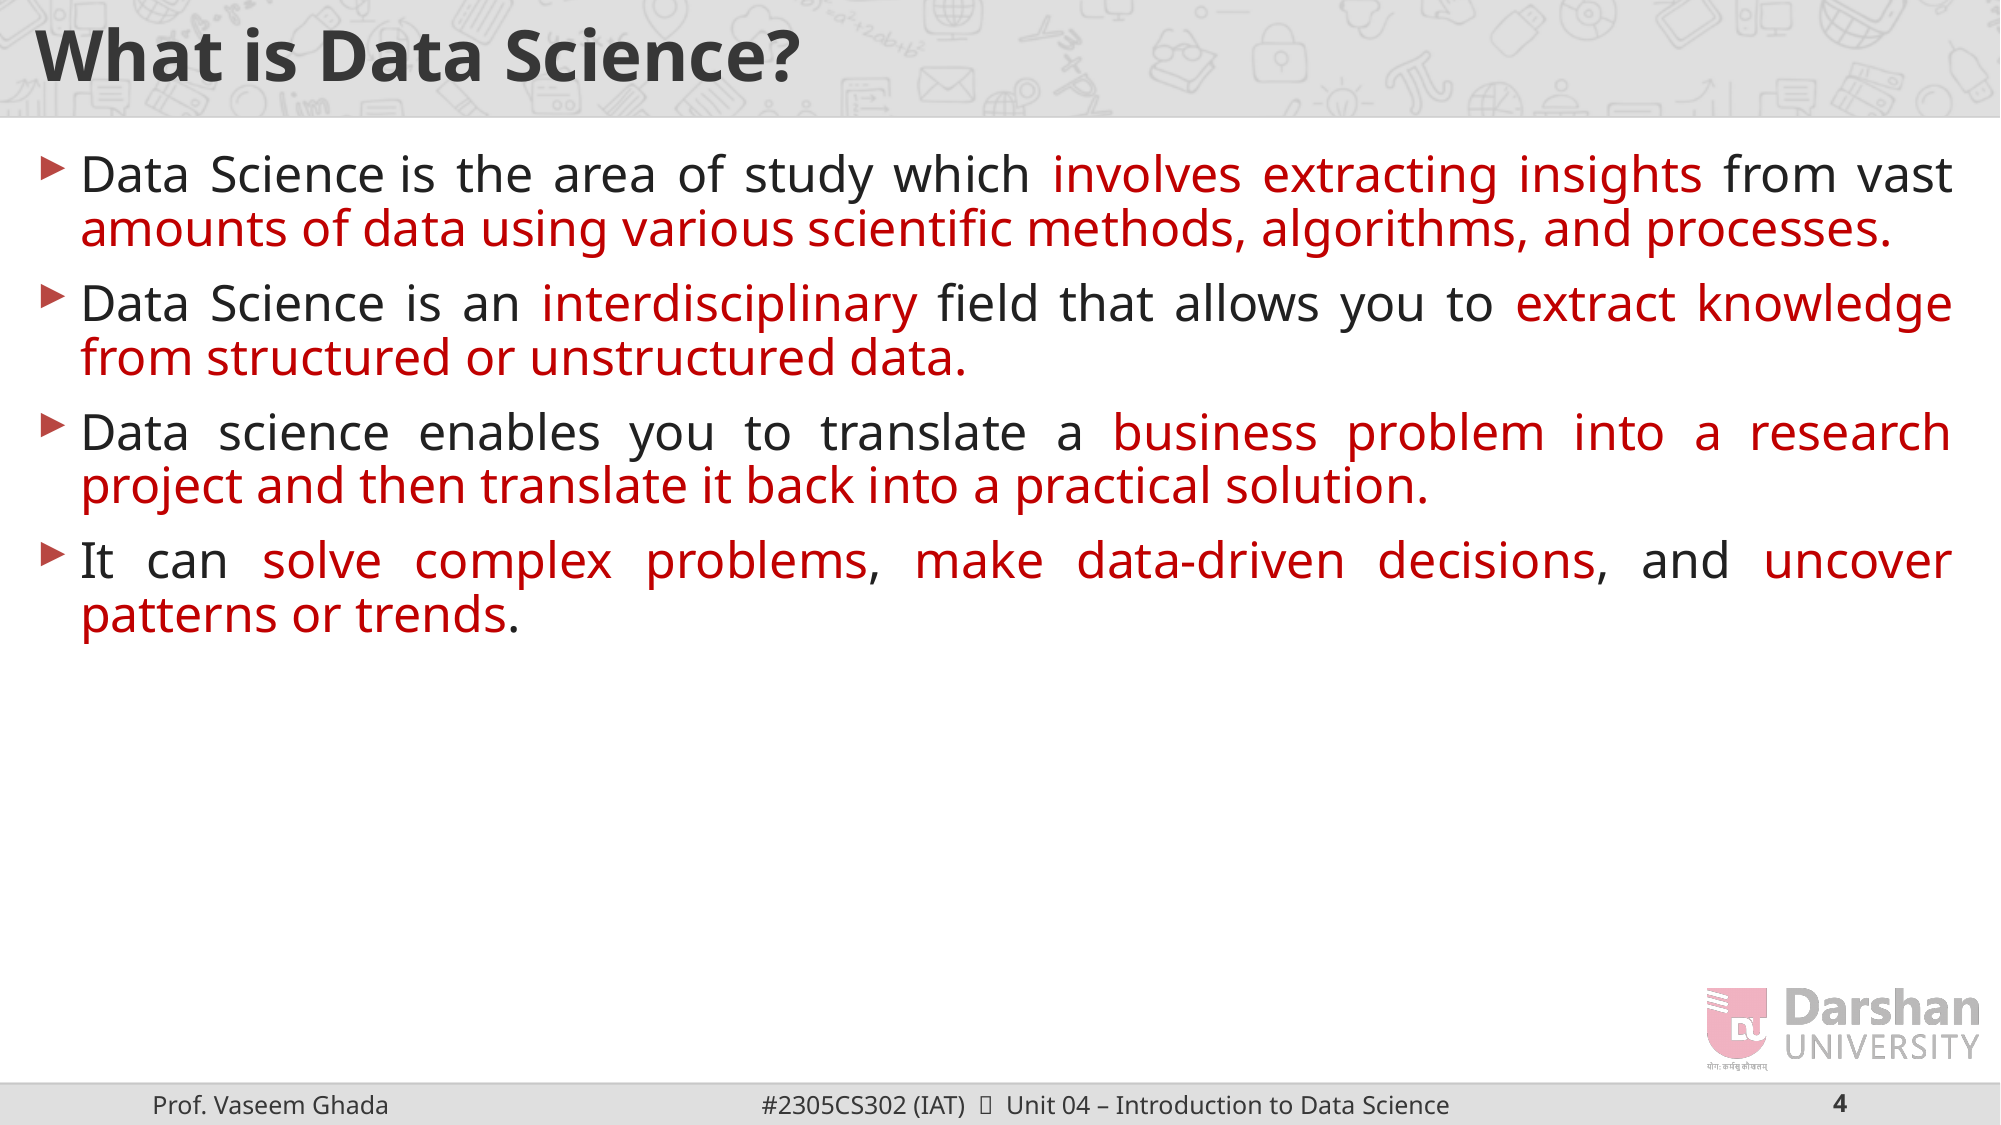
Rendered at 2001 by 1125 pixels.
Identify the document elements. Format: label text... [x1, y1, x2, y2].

title What is Data Science? [0, 0, 2000, 117]
picture [1707, 988, 1979, 1071]
list Data Science is the area of study which involves extracting insights from vast amounts of data using various scientific methods, algorithms, and processes. Data Science is an interdisciplinary field that allows you to extract knowledge from structured or unstructured data. Data science enables you to translate a business problem into a research project and then translate it back into a practical solution. It can solve complex problems, make data-driven decisions, and uncover patterns or trends. [21, 141, 1969, 1059]
